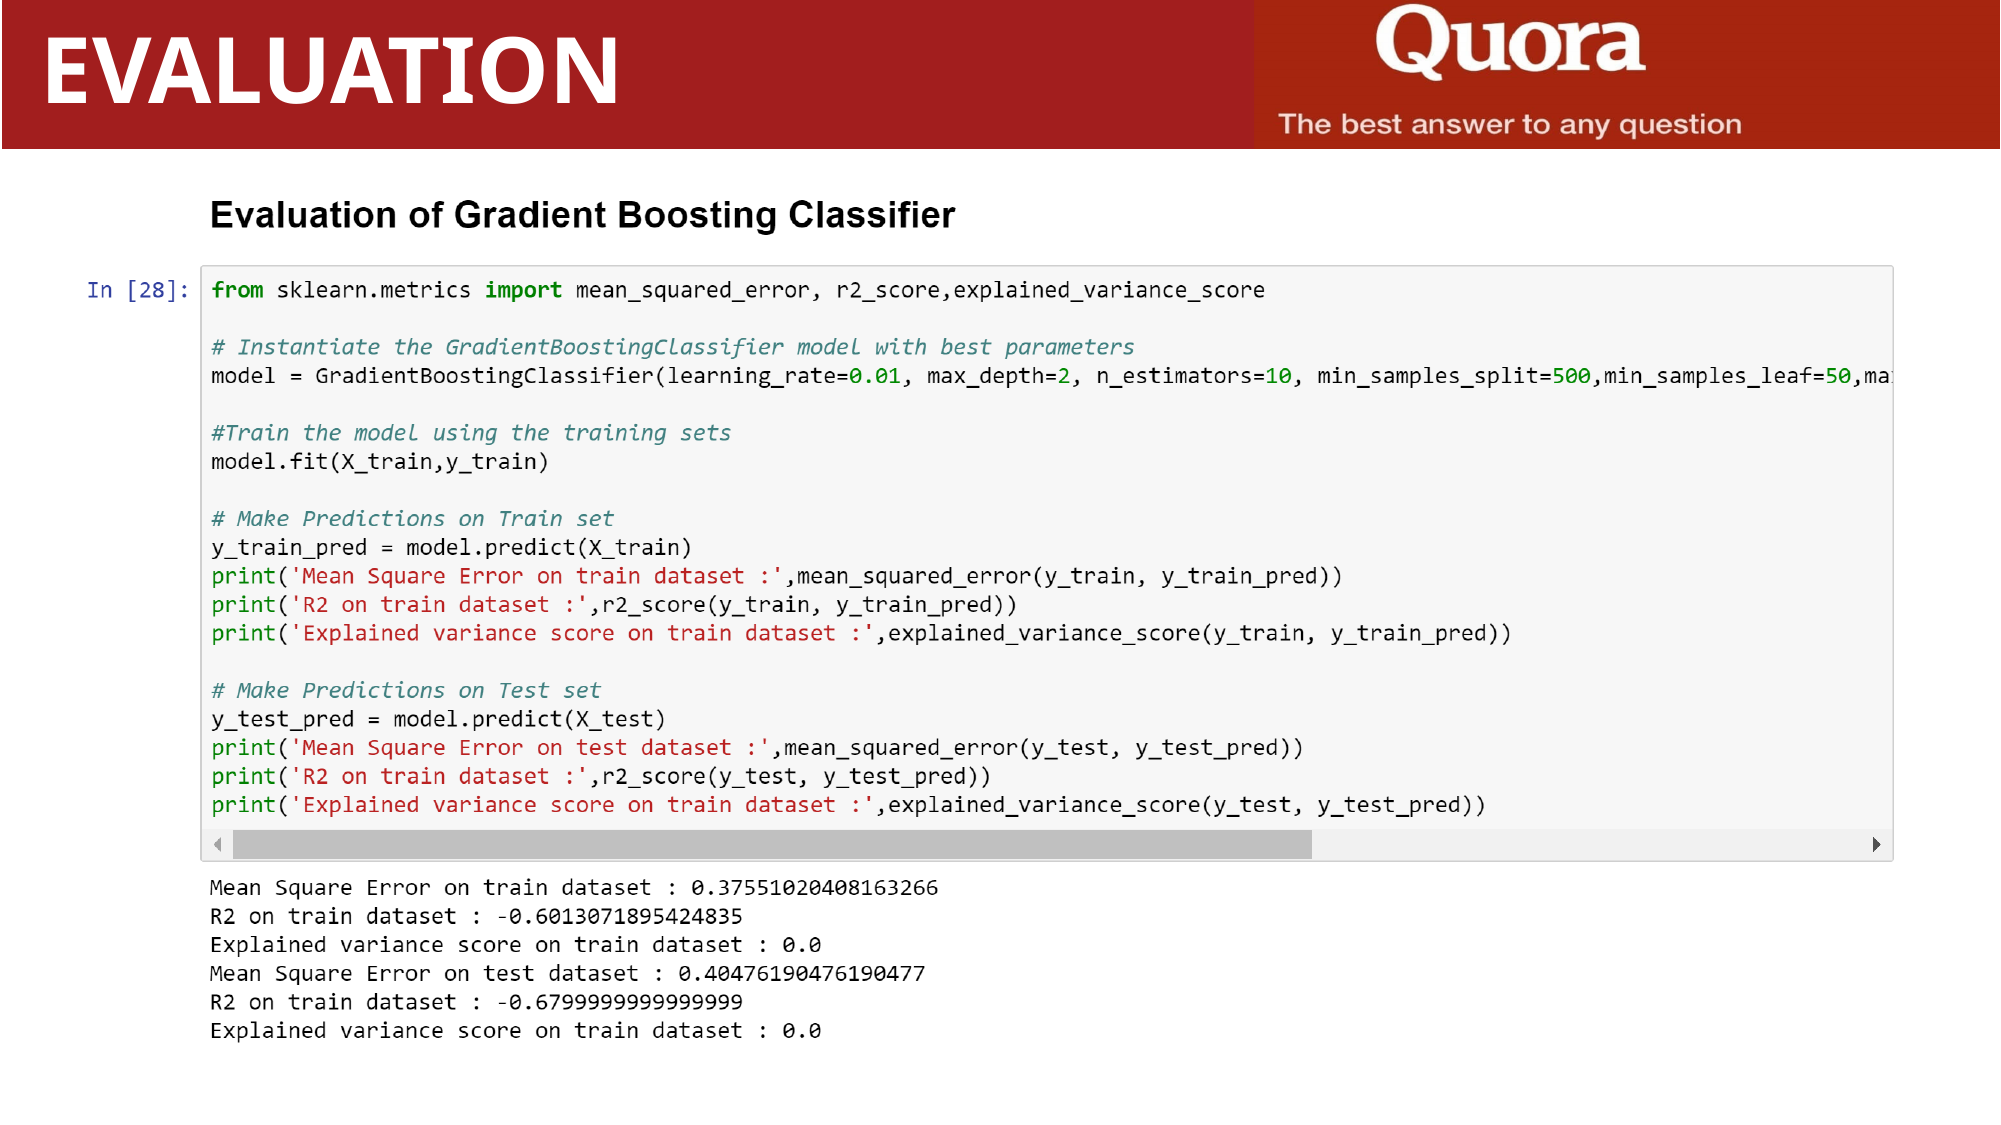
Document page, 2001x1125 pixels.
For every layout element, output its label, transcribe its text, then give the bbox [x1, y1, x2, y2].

picture [39, 157, 1896, 1061]
title EVALUATION [2, 0, 1026, 149]
picture [1026, 0, 2000, 149]
